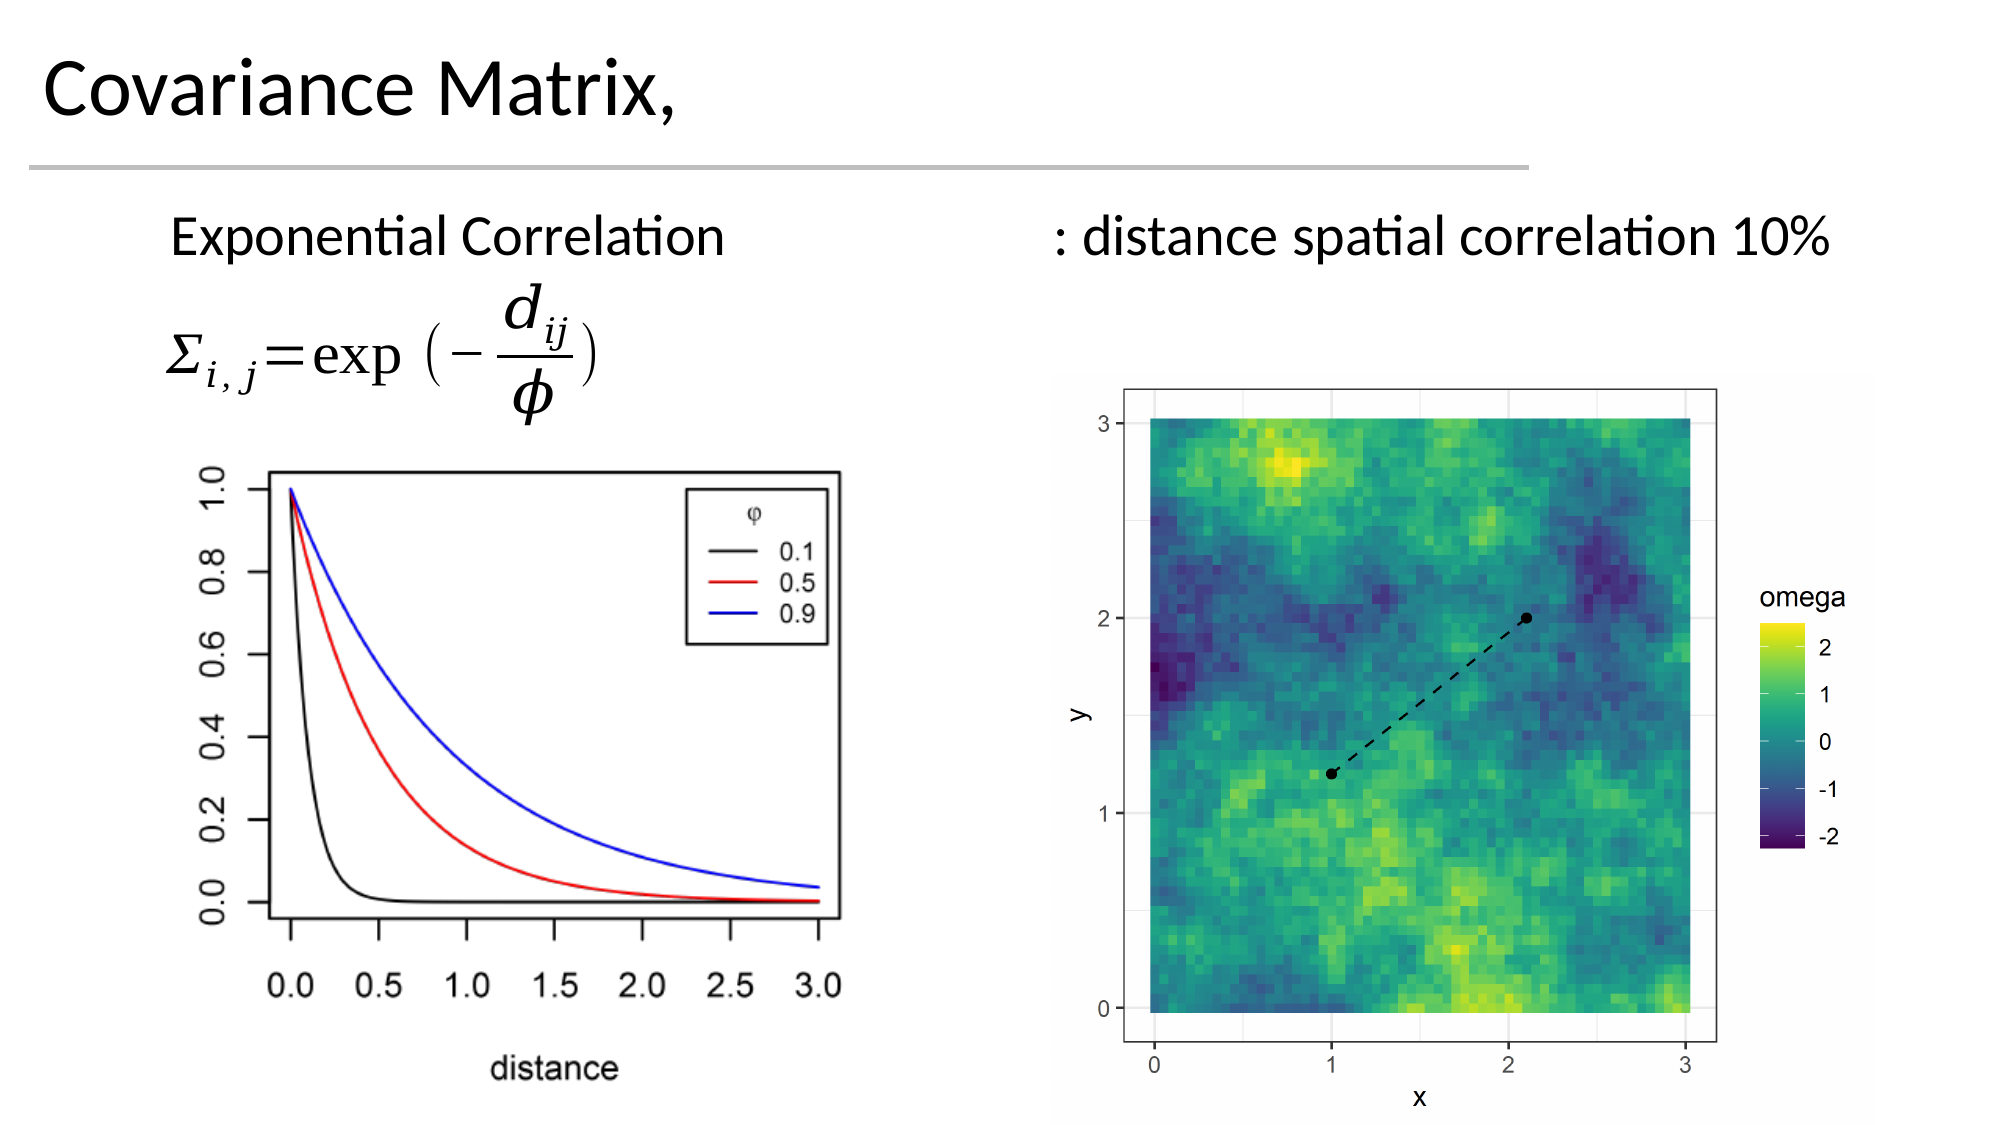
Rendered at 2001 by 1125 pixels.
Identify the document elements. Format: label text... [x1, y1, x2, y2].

text_box Exponential Correlation [155, 189, 840, 275]
picture [1049, 374, 1875, 1125]
picture [146, 435, 905, 1125]
